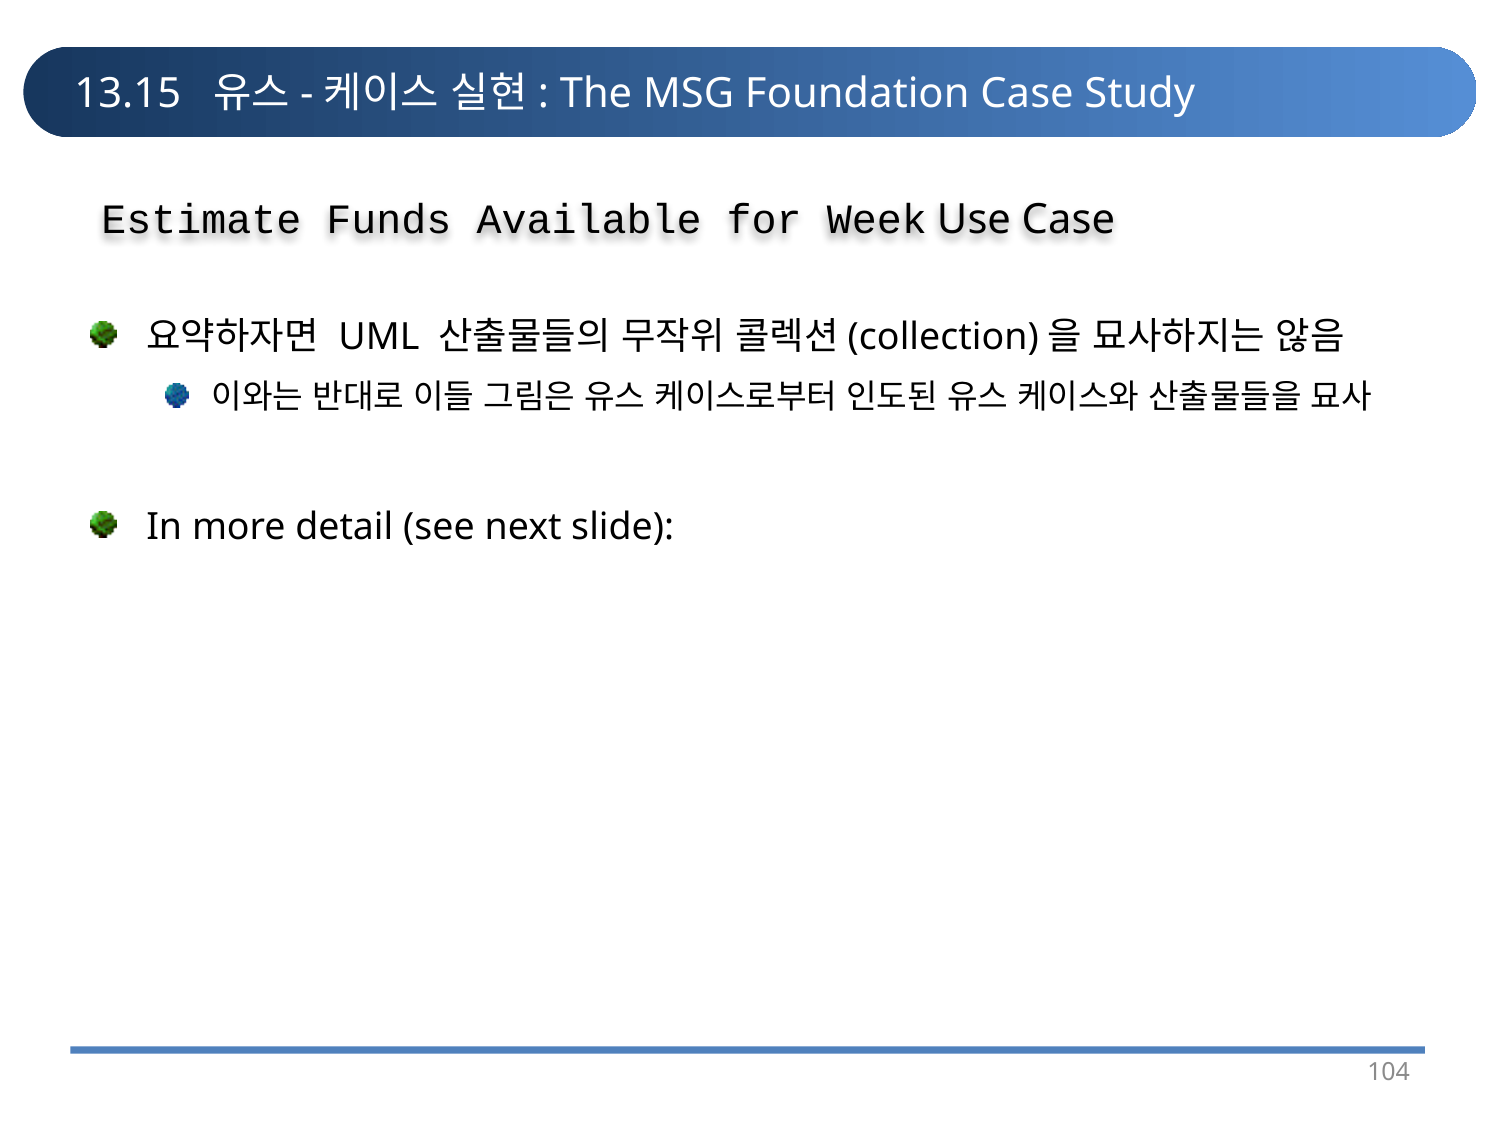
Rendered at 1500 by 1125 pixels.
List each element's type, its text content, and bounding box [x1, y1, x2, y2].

picture [90, 511, 117, 538]
picture [165, 383, 189, 408]
picture [90, 321, 117, 348]
list 요약하자면 UML 산출물들의 무작위 콜렉션(collection)을 묘사하지는 않음 이와는 반대로 이들 그림은 유스 케이스로부터 인도된 유스 케이스와 산출물들을 묘사 In more detail (see next slide): [75, 290, 1447, 1005]
title 13.15 유스-케이스 실현: The MSG Foundation Case Study [59, 56, 1410, 126]
list Estimate Funds Available for Week Use Case [60, 180, 1156, 255]
slide_number 104 [1074, 1042, 1425, 1103]
